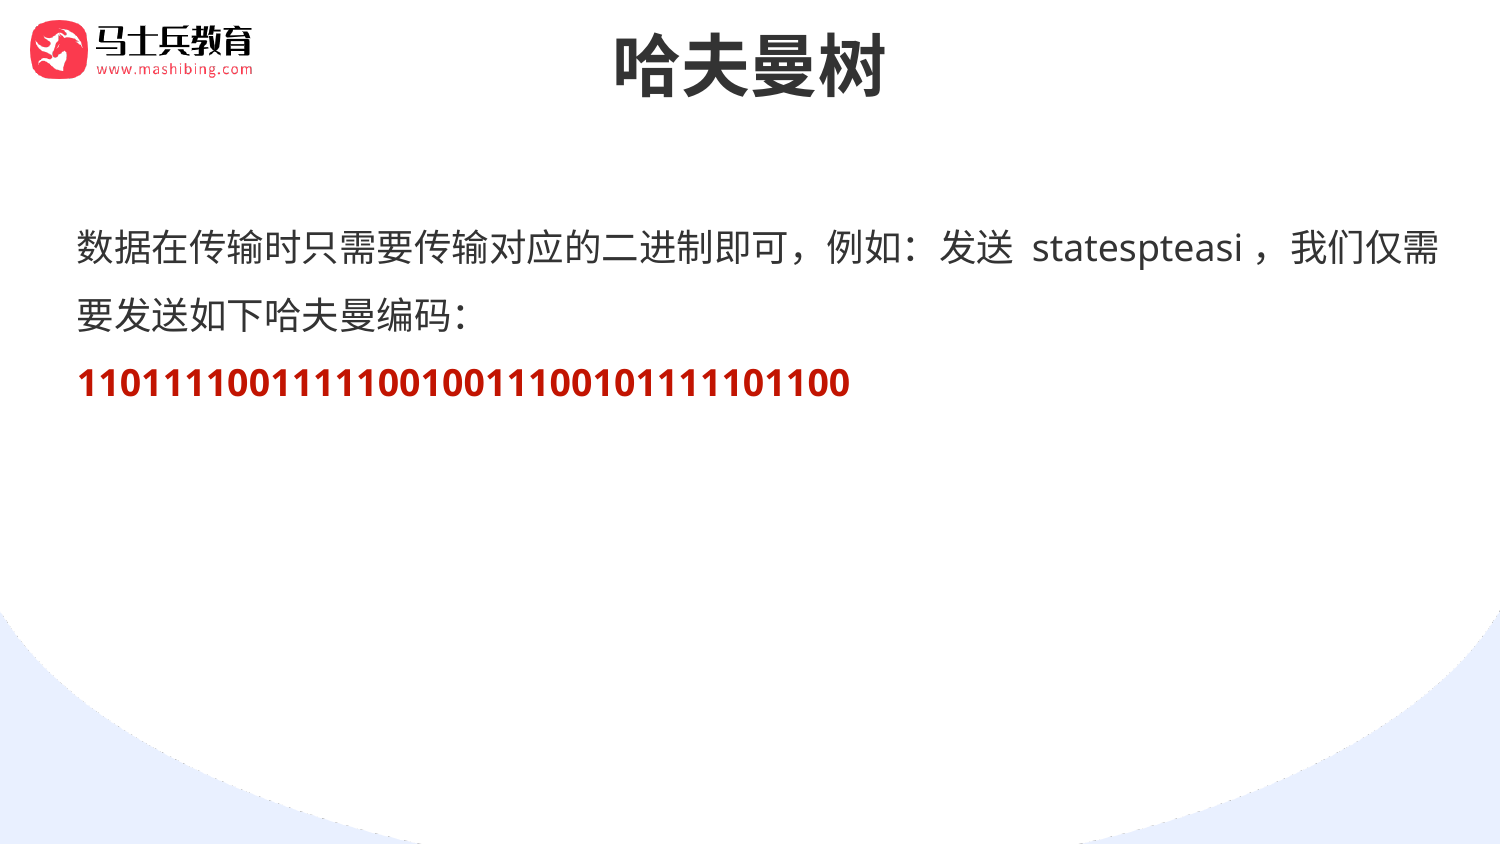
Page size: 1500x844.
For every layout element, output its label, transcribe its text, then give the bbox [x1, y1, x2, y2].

text_box 哈夫曼树 [403, 0, 1097, 128]
text_box 数据在传输时只需要传输对应的二进制即可，例如：发送 statespteasi，我们仅需要发送如下哈夫曼编码： 110111100111110010011100101111101100 [62, 128, 1482, 610]
picture [0, 610, 1500, 844]
picture [30, 20, 252, 79]
